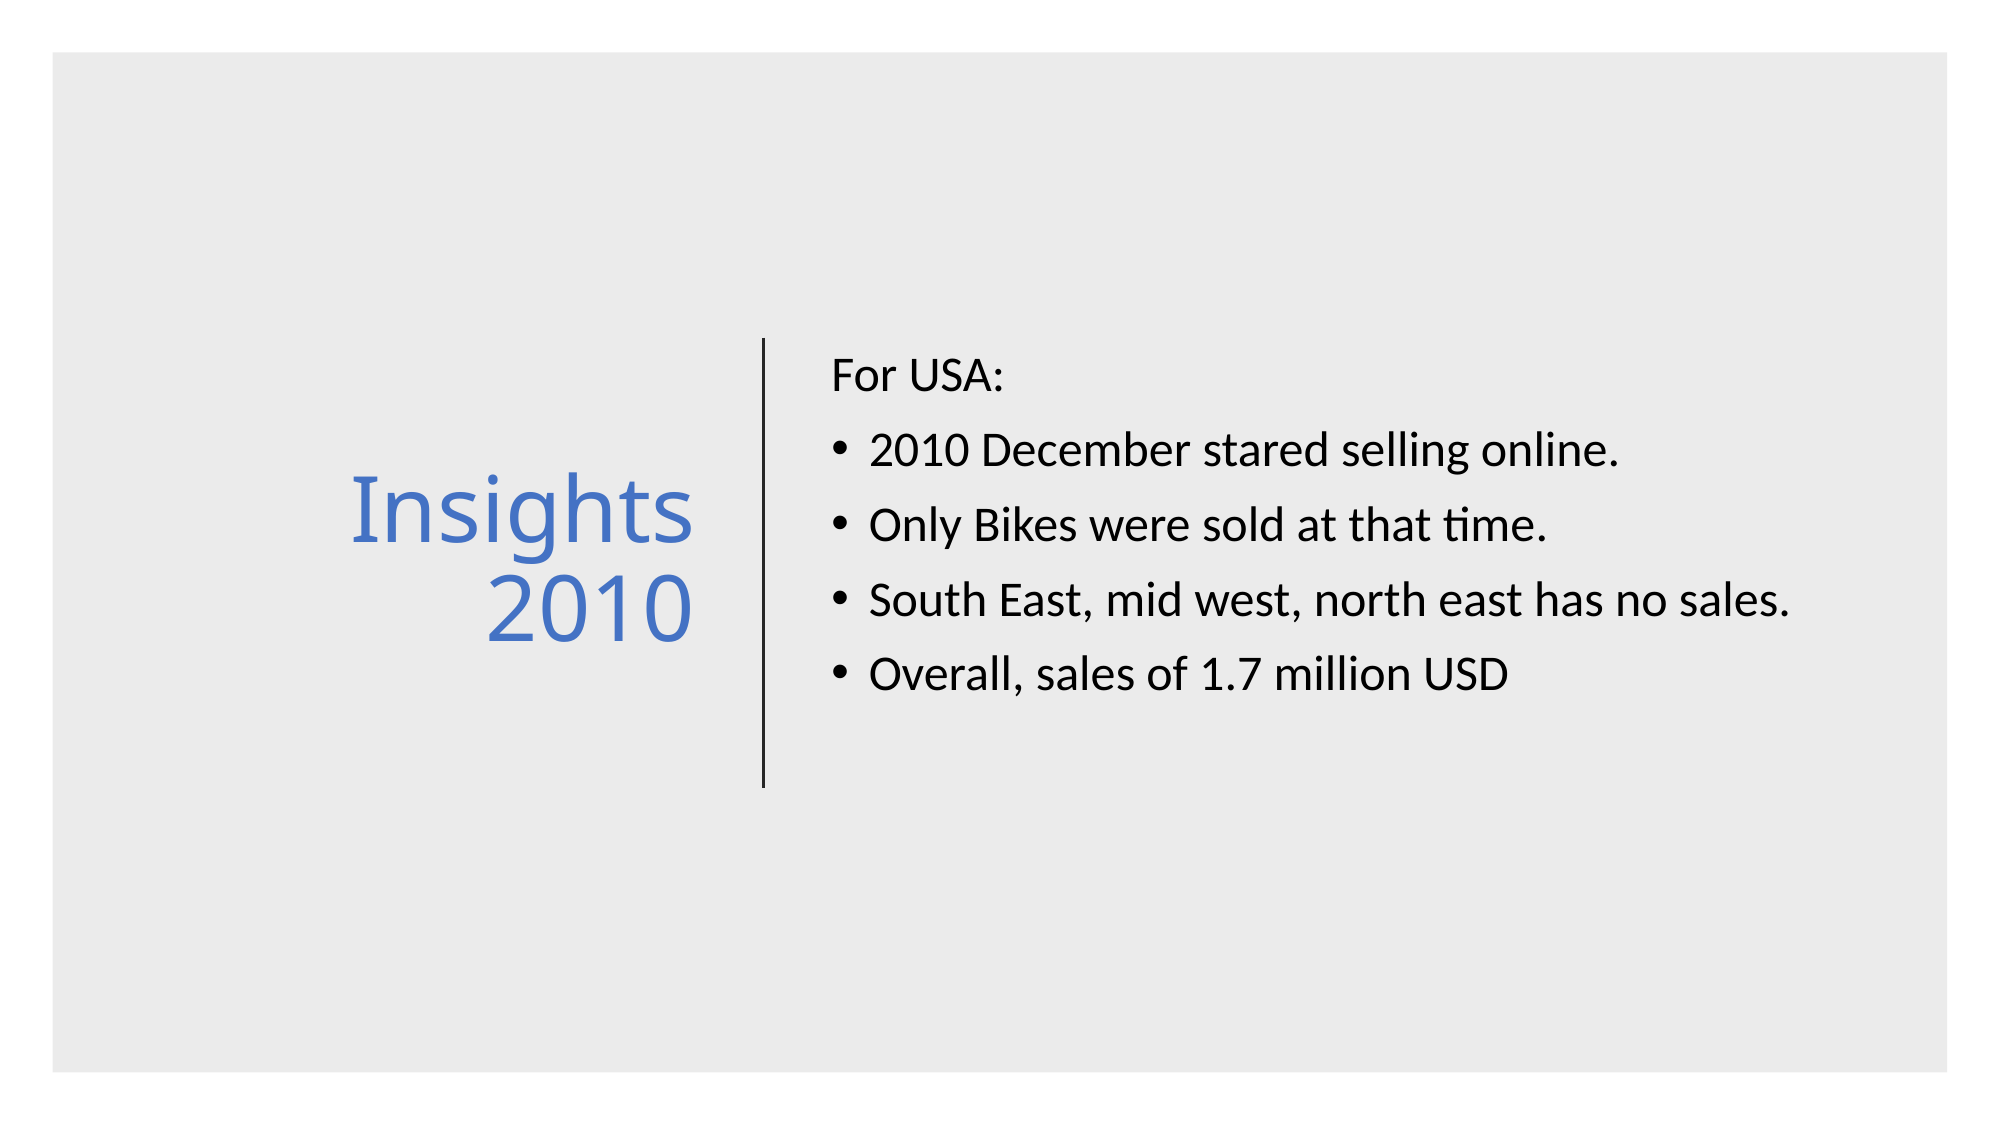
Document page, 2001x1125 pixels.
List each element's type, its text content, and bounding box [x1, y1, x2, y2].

title Insights 2010 [137, 158, 711, 967]
text_box [52, 51, 1948, 1073]
list For USA: 2010 December stared selling online. Only Bikes were sold at that time. South East, mid west, north east has no sales. Overall, sales of 1.7 million USD [816, 158, 1863, 967]
